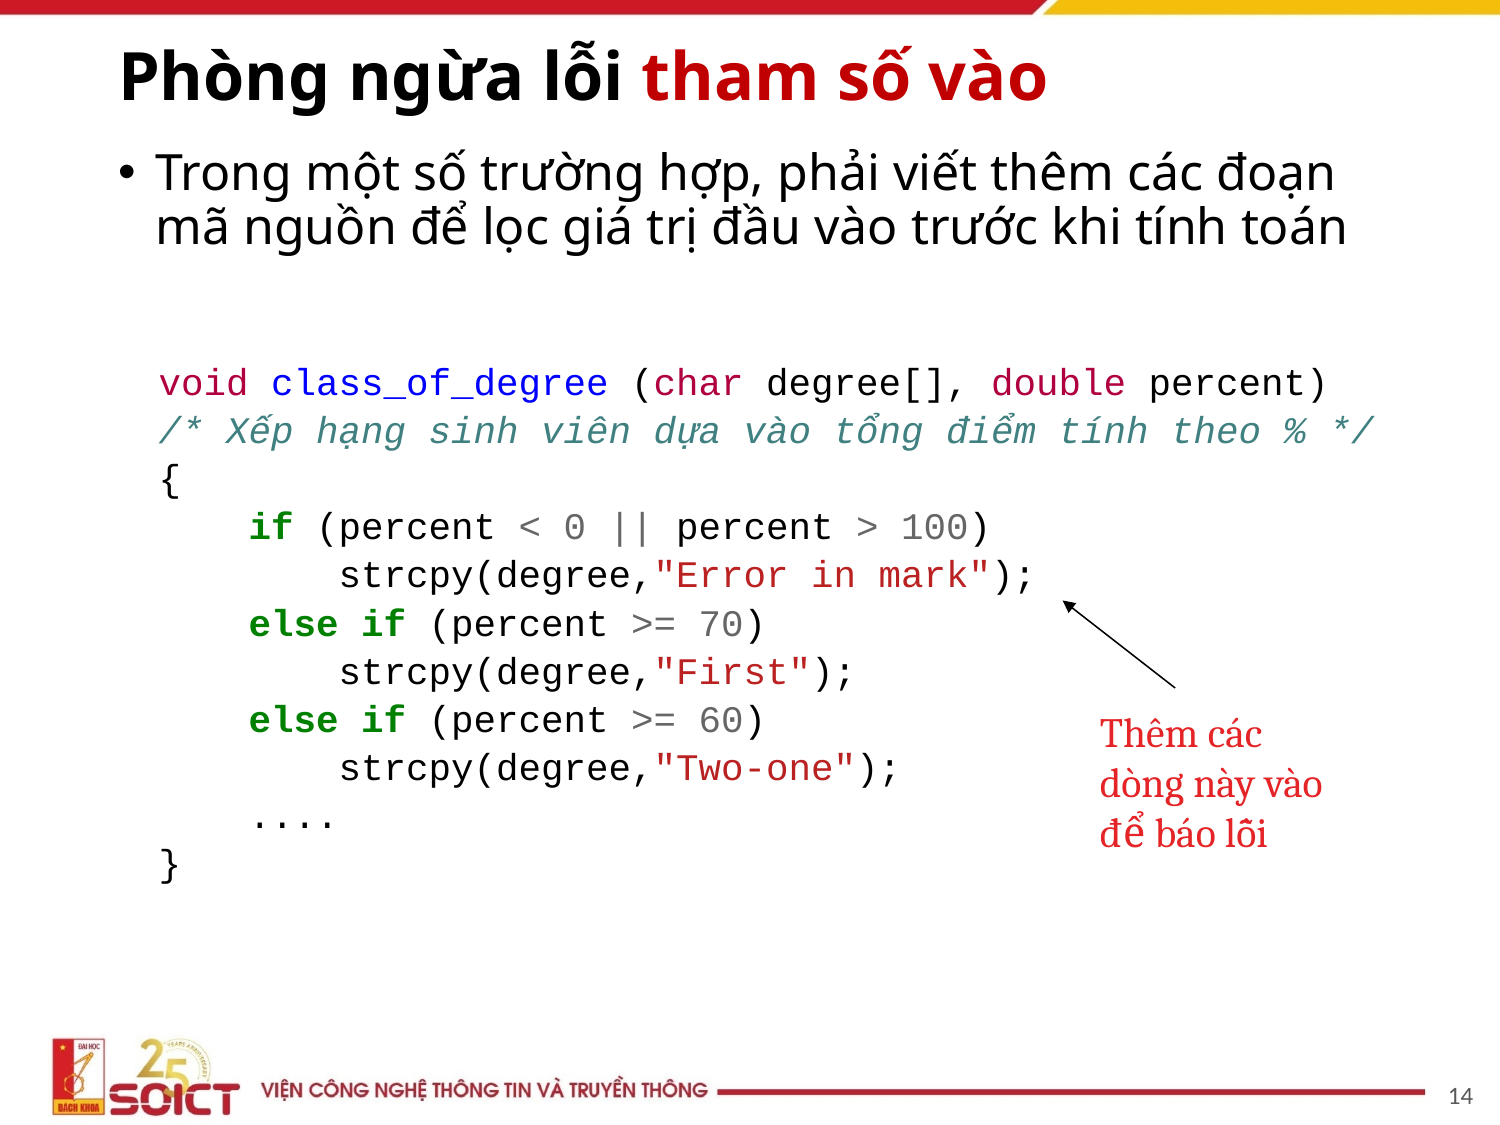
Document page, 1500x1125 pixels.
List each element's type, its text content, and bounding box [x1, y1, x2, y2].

text_box [1062, 600, 1176, 689]
picture [0, 0, 1500, 1125]
text_box Thêm các dòng này vào để báo lỗi [1084, 698, 1360, 864]
title Phòng ngừa lỗi tham số vào [103, 18, 1397, 139]
slide_number 14 [1300, 1065, 1489, 1125]
text_box void class_of_degree (char degree[], double percent) /* Xếp hạng sinh viên dựa vào tổng điểm tính theo % */ { if (percent < 0 || percent > 100) strcpy(degree,"Error in mark"); else if (percent >= 70) strcpy(degree,"First"); else if (percent >= 60) strcpy(degree,"Two-one"); .... } [143, 347, 1389, 940]
list Trong một số trường hợp, phải viết thêm các đoạn mã nguồn để lọc giá trị đầu vào trước khi tính toán [103, 139, 1397, 989]
